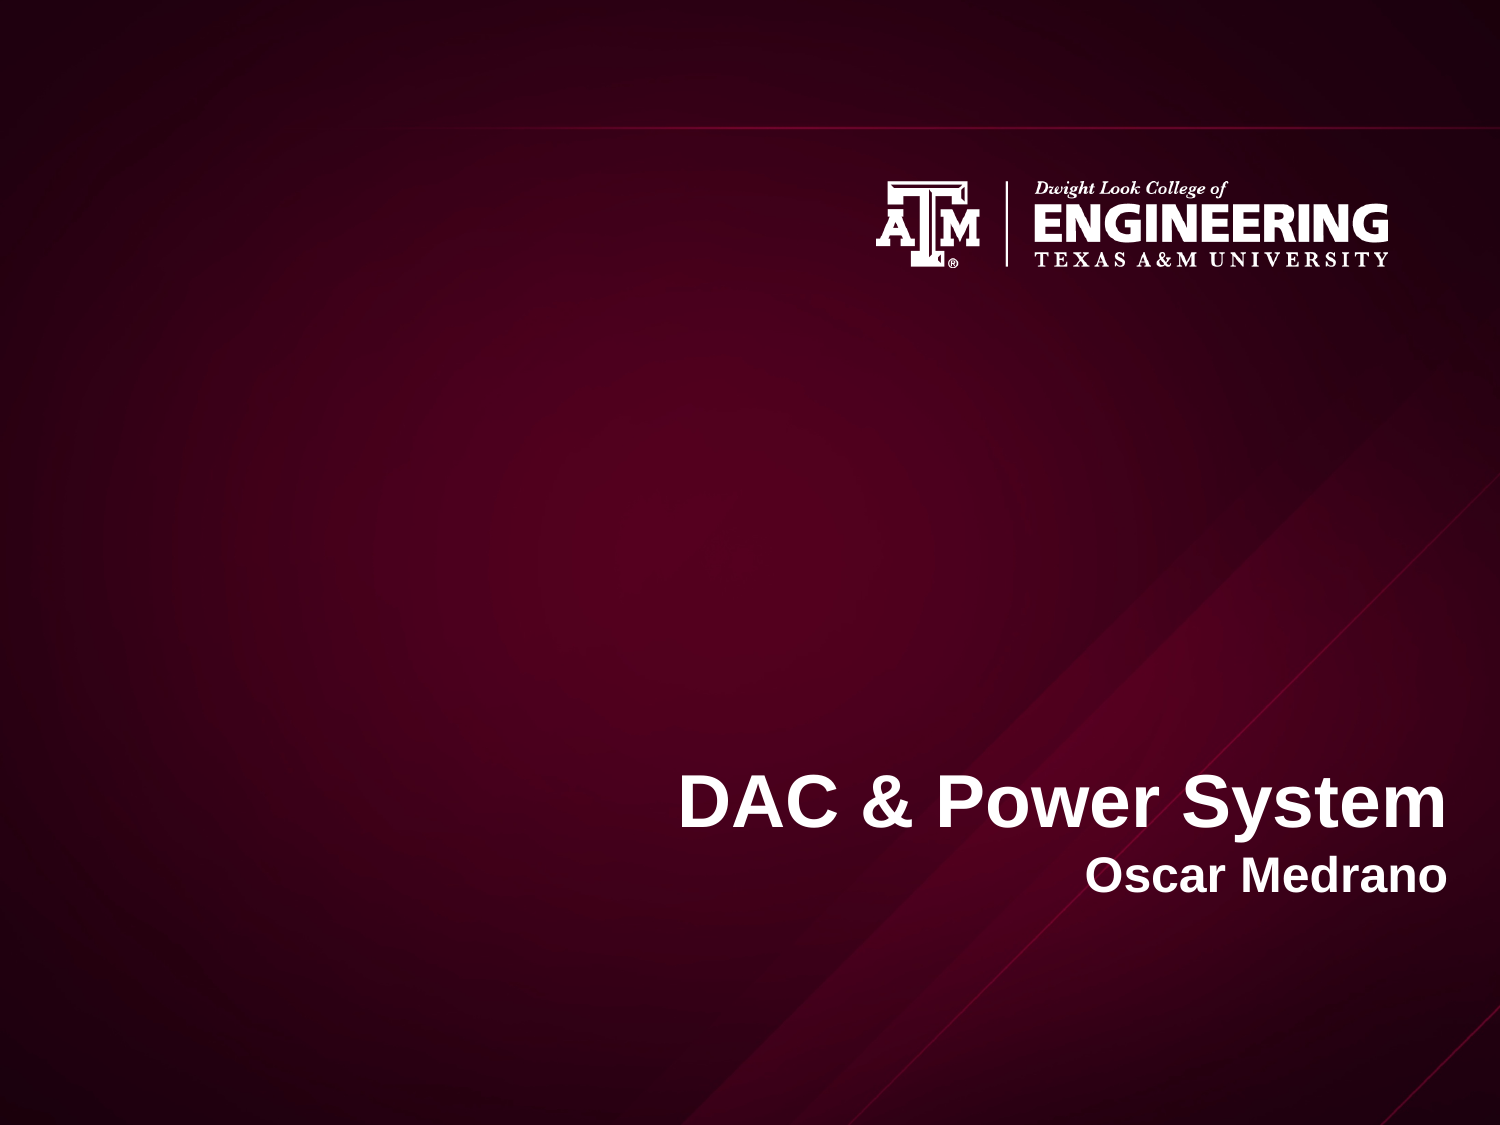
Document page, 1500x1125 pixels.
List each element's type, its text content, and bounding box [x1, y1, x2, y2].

picture [0, 0, 1500, 1125]
title DAC & Power System Oscar Medrano [265, 696, 1464, 960]
